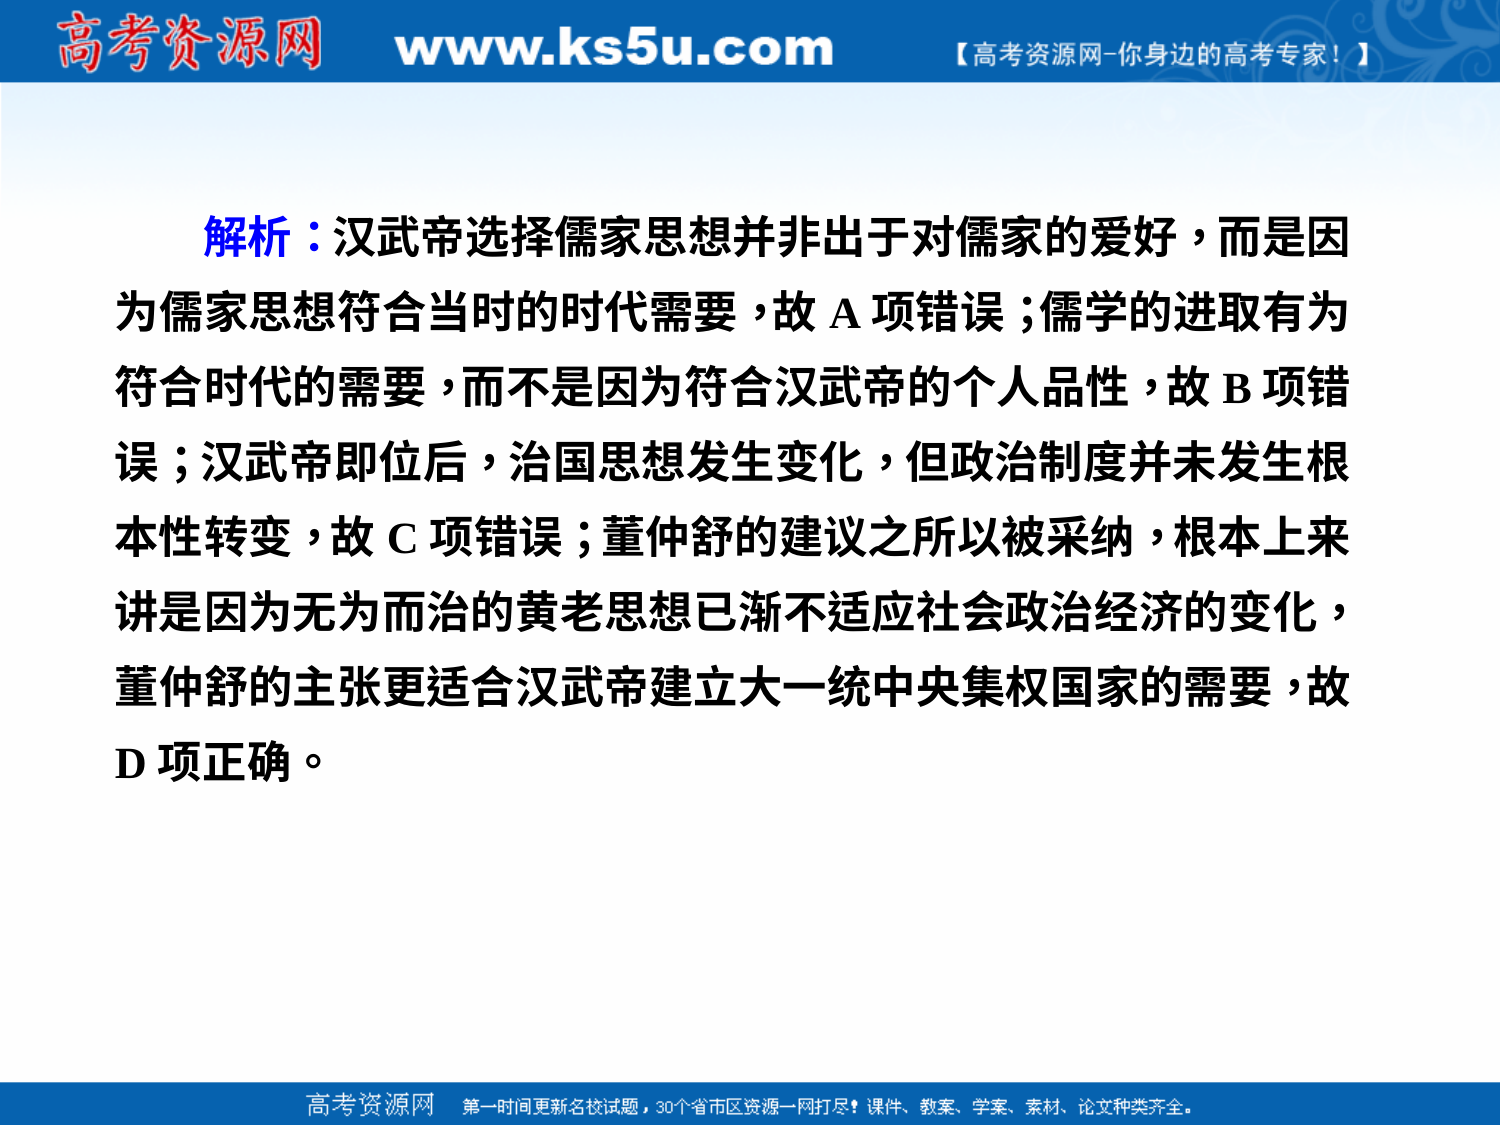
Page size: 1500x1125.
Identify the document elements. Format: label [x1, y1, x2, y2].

text_box [129, 197, 1384, 1017]
text_box [114, 207, 1353, 992]
picture [0, 0, 1500, 1125]
